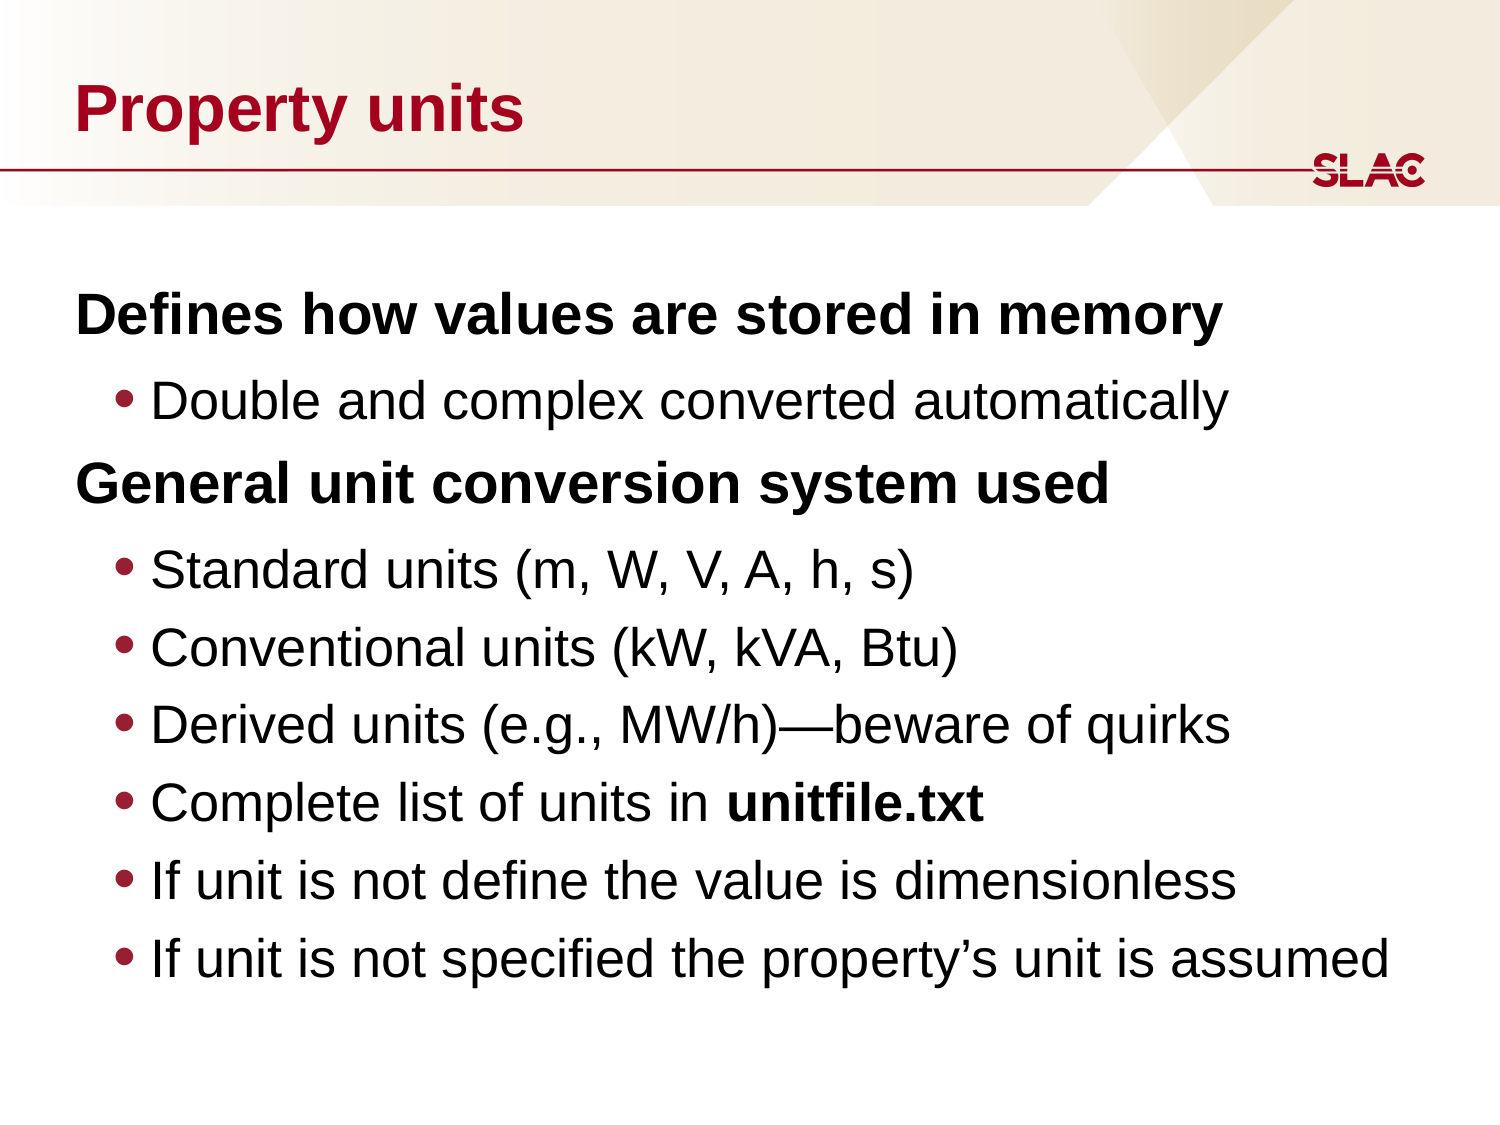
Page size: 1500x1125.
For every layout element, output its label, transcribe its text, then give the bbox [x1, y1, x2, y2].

picture [0, 0, 1500, 206]
list Defines how values are stored in memory Double and complex converted automatically General unit conversion system used Standard units (m, W, V, A, h, s) Conventional units (kW, kVA, Btu) Derived units (e.g., MW/h)—beware of quirks Complete list of units in unitfile.txt If unit is not define the value is dimensionless If unit is not specified the property’s unit is assumed [75, 262, 1425, 1005]
title Property units [74, 21, 1404, 145]
